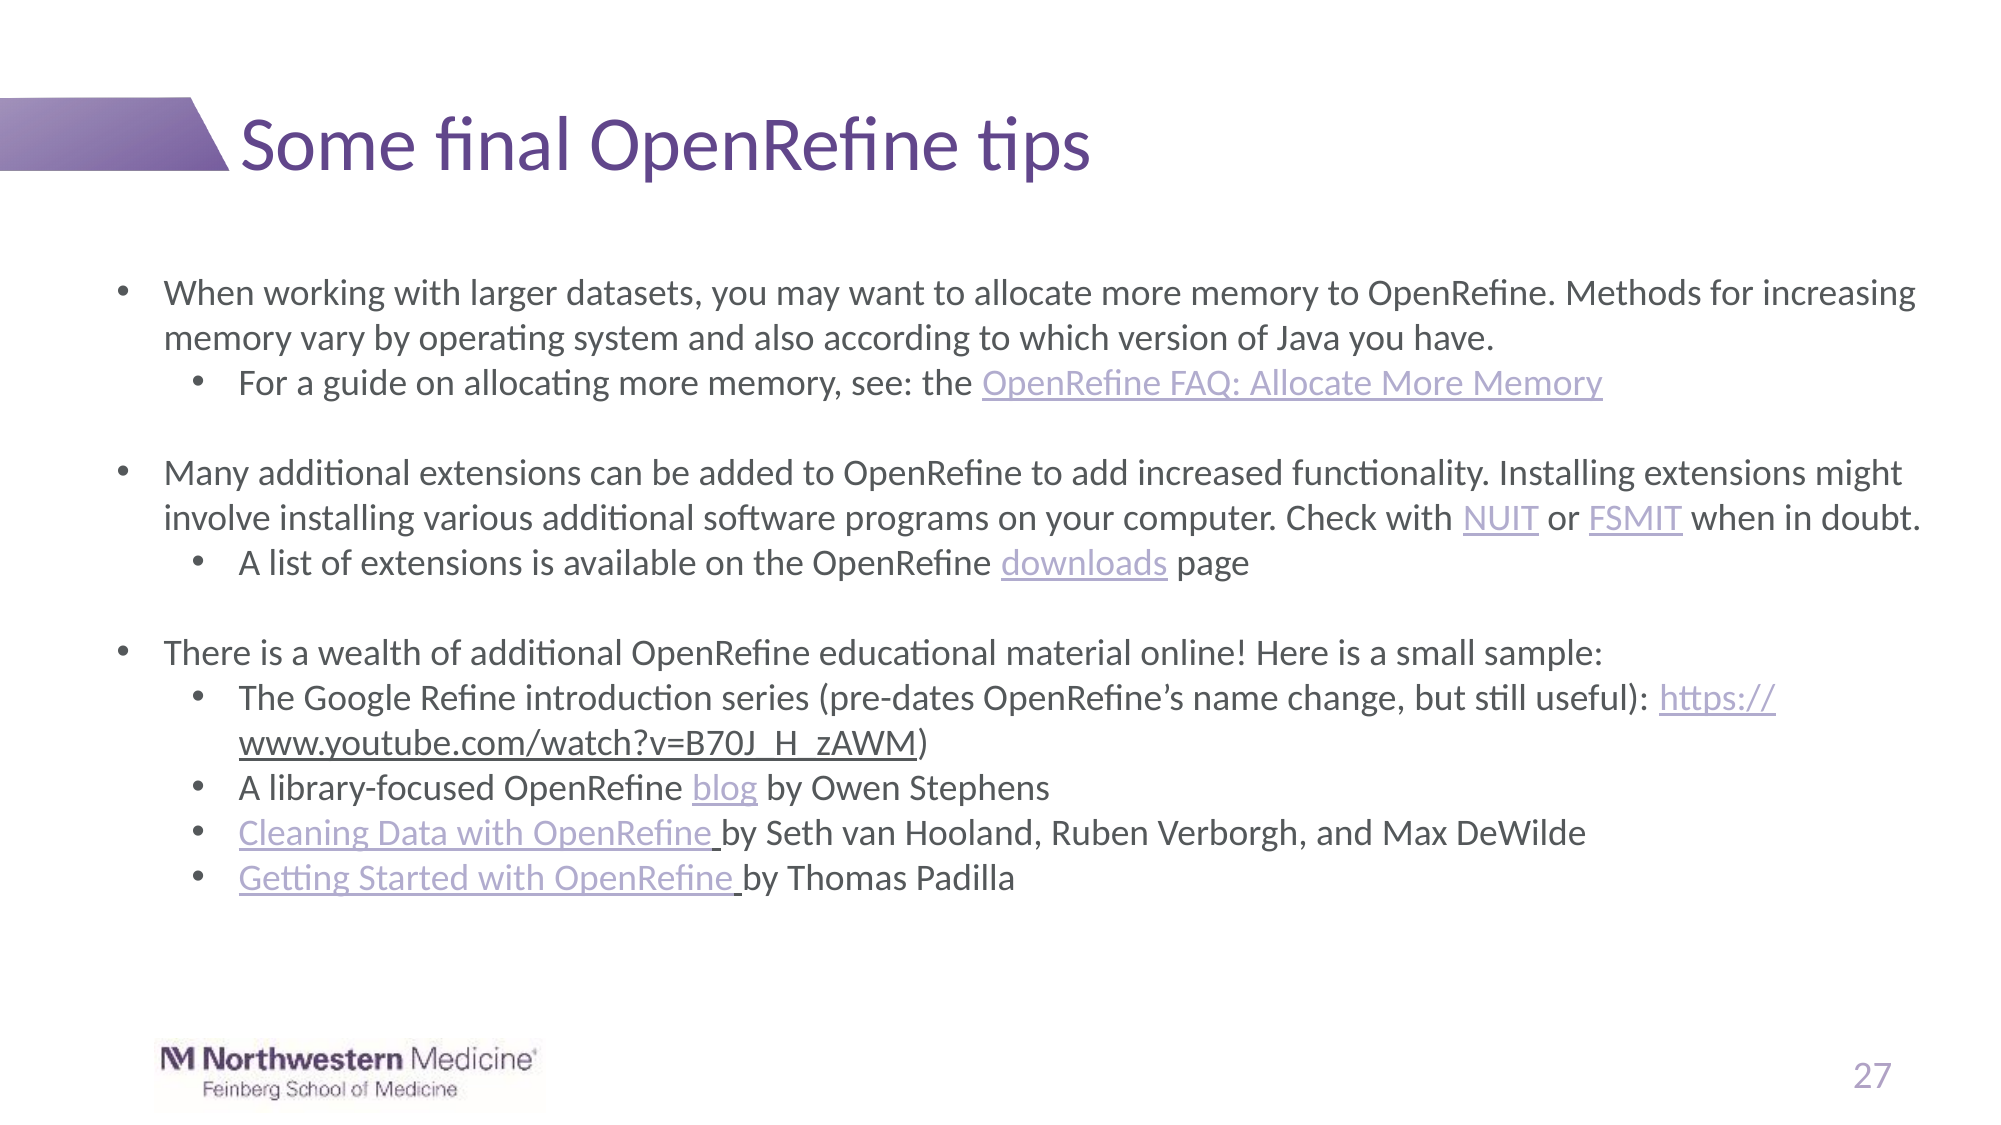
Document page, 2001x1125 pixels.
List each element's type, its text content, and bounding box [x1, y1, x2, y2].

text_box When working with larger datasets, you may want to allocate more memory to OpenRefine. Methods for increasing memory vary by operating system and also according to which version of Java you have. For a guide on allocating more memory, see: the OpenRefine FAQ: Allocate More Memory Many additional extensions can be added to OpenRefine to add increased functionality. Installing extensions might involve installing various additional software programs on your computer. Check with NUIT or FSMIT when in doubt. A list of extensions is available on the OpenRefine downloads page There is a wealth of additional OpenRefine educational material online! Here is a small sample: The Google Refine introduction series (pre-dates OpenRefine’s name change, but still useful): https://www.youtube.com/watch?v=B70J_H_zAWM) A library-focused OpenRefine blog by Owen Stephens Cleaning Data with OpenRefine by Seth van Hooland, Ruben Verborgh, and Max DeWilde Getting Started with OpenRefine by Thomas Padilla [101, 260, 1950, 906]
slide_number 27 [1816, 1045, 1893, 1097]
picture [154, 1038, 546, 1113]
title Some final OpenRefine tips [240, 27, 1811, 195]
